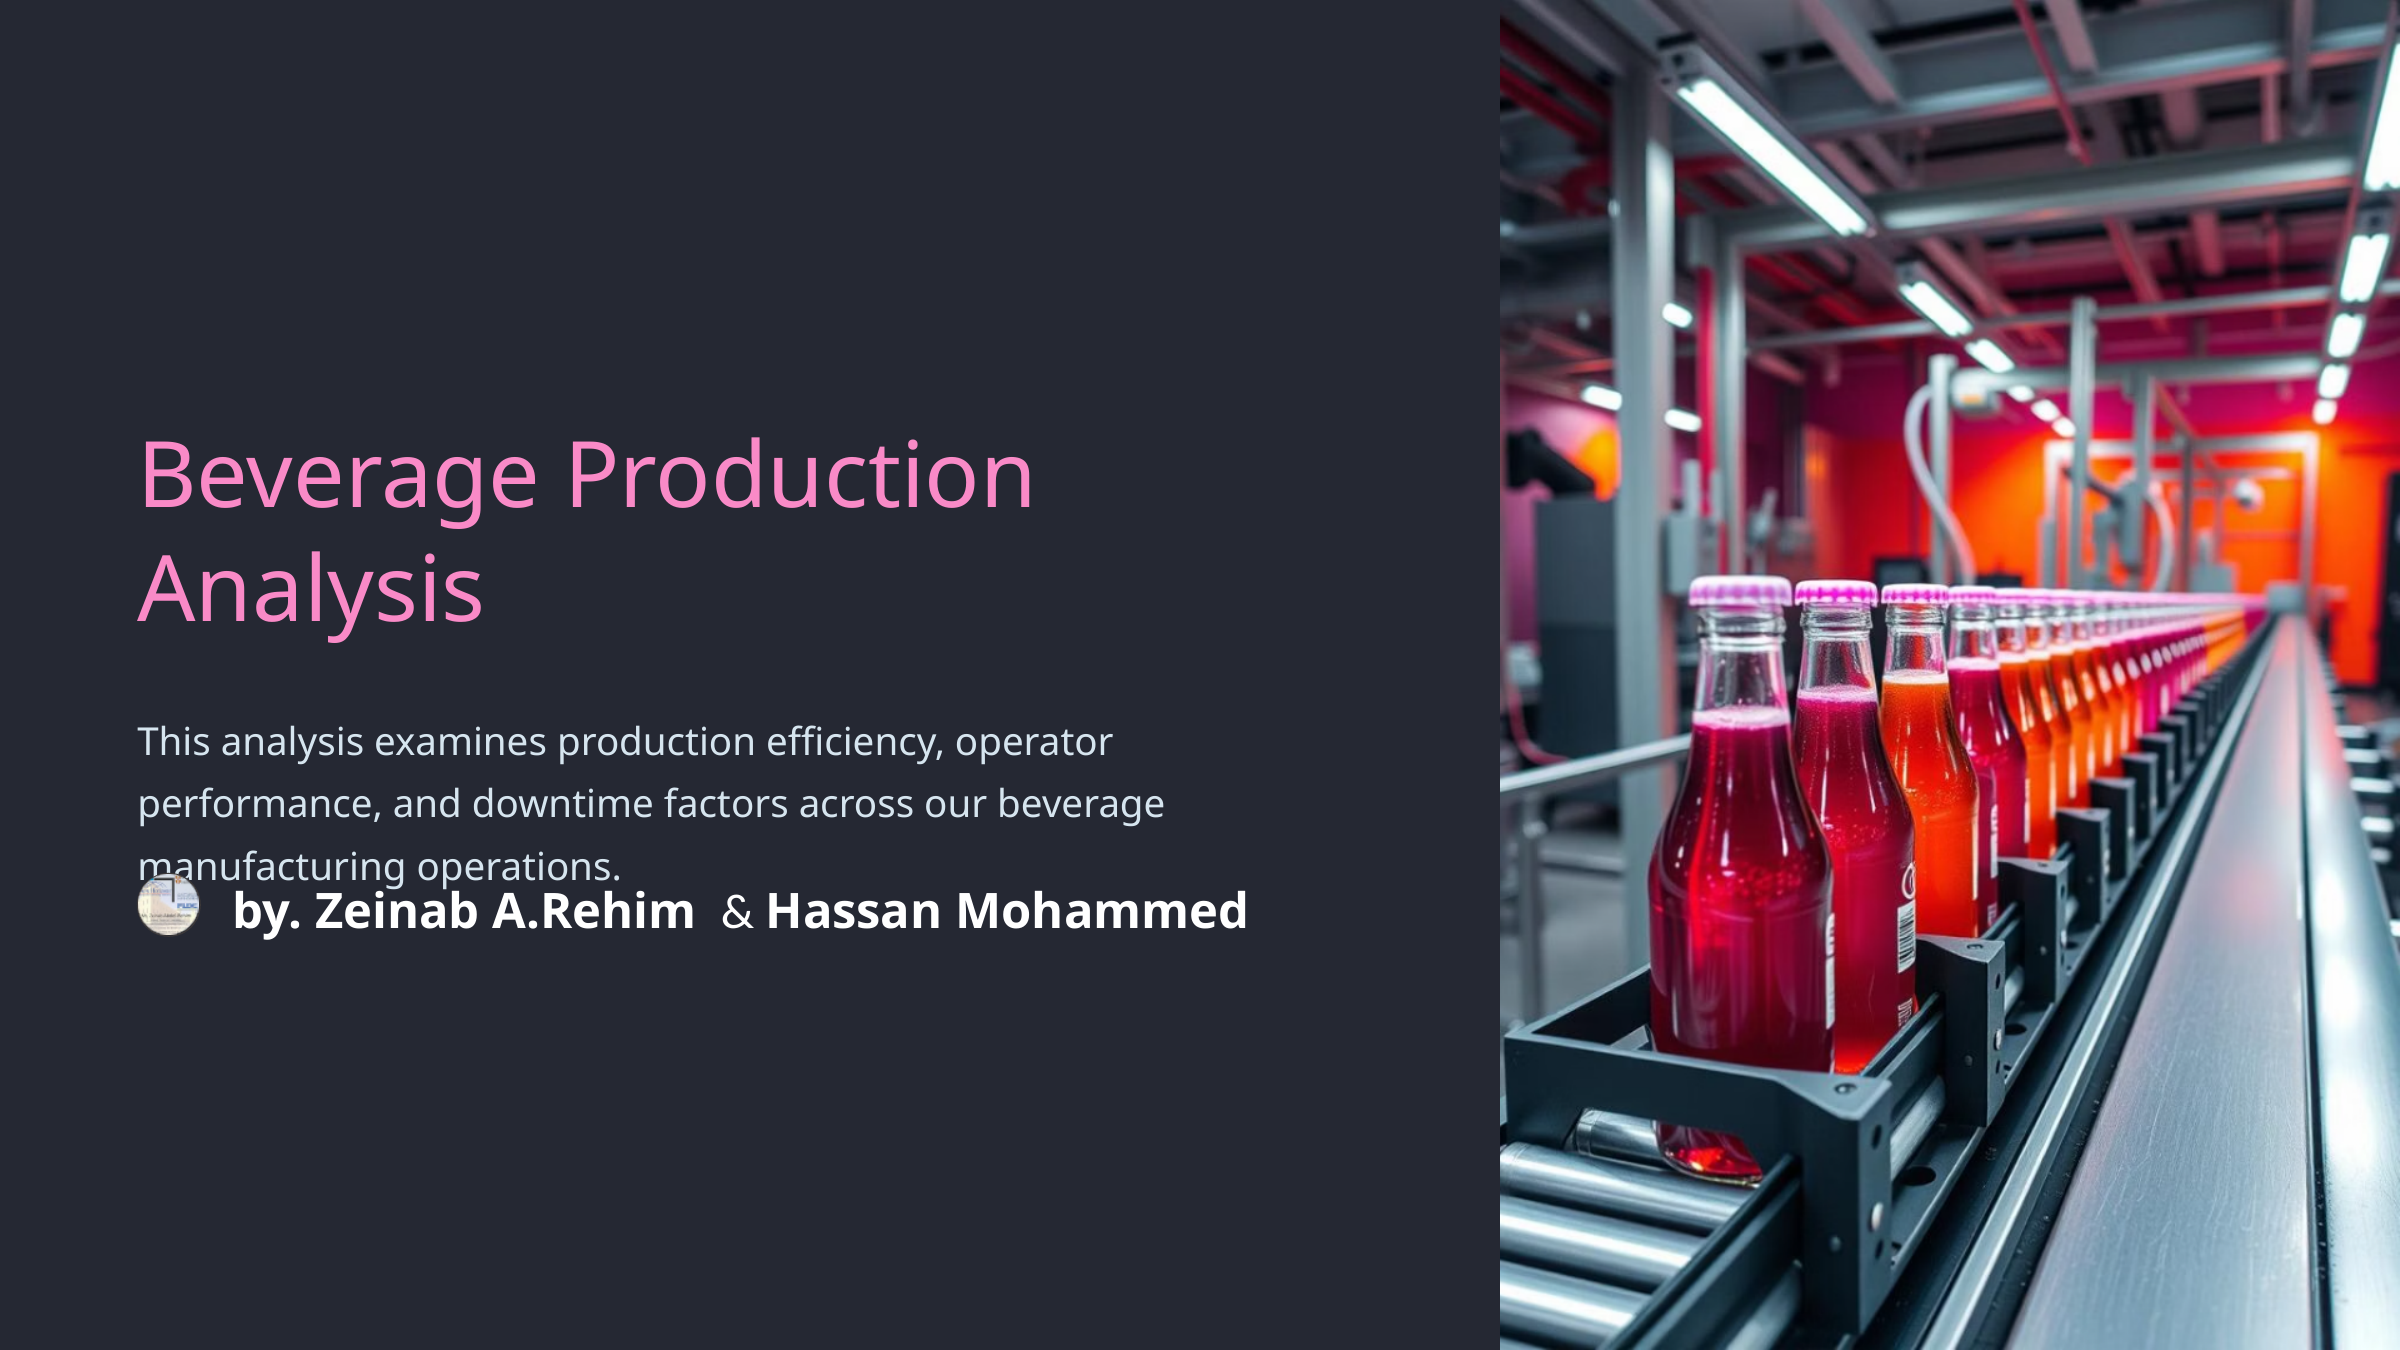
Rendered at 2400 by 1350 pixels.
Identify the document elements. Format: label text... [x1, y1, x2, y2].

picture [138, 874, 199, 935]
text_box This analysis examines production efficiency, operator performance, and downtime factors across our beverage manufacturing operations. [137, 700, 1363, 827]
picture [1499, 0, 2400, 1350]
text_box Beverage Production Analysis [137, 410, 1363, 642]
text_box by. Zeinab A.Rehim & Hassan Mohammed [219, 870, 1140, 940]
